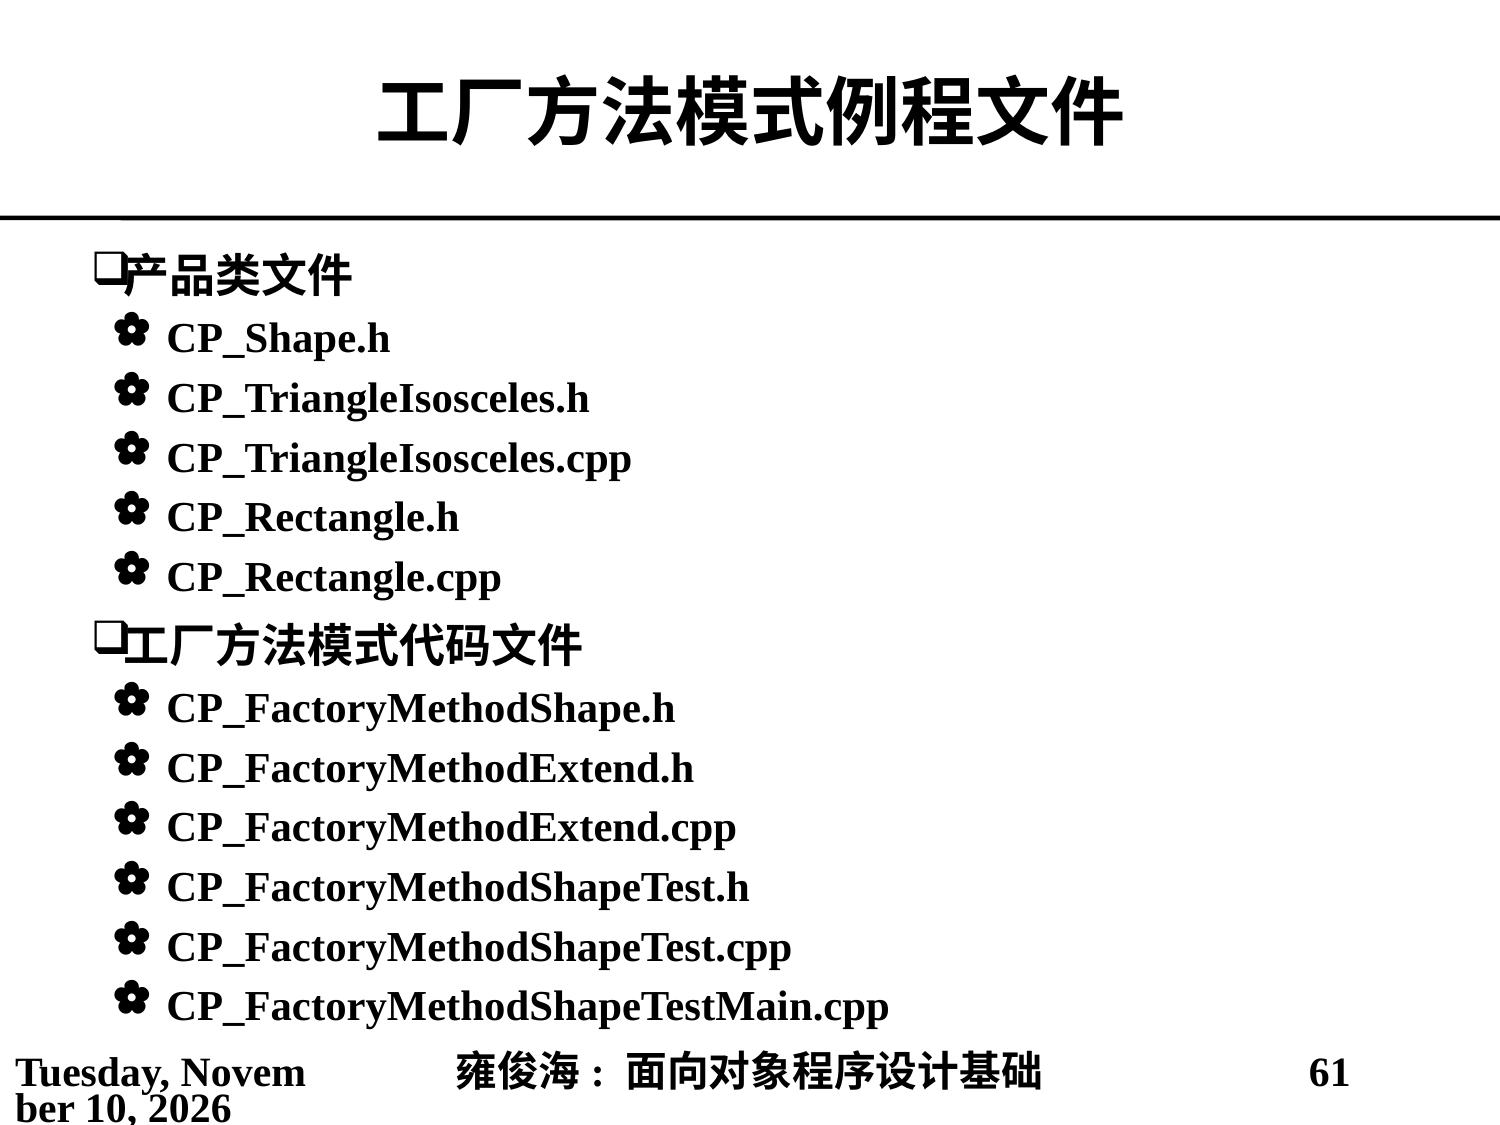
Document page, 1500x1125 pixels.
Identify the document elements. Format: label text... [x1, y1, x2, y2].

slide_number 61 [1161, 1042, 1499, 1103]
footer 雍俊海: 面向对象程序设计基础 [337, 1042, 1161, 1103]
list 产品类文件 CP_Shape.h CP_TriangleIsosceles.h CP_TriangleIsosceles.cpp CP_Rectangle.h CP_Rectangle.cpp 工厂方法模式代码文件 CP_FactoryMethodShape.h CP_FactoryMethodExtend.h CP_FactoryMethodExtend.cpp CP_FactoryMethodShapeTest.h CP_FactoryMethodShapeTest.cpp CP_FactoryMethodShapeTestMain.cpp [75, 239, 1425, 1042]
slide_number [0, 1042, 337, 1103]
title 工厂方法模式例程文件 [0, 0, 1500, 217]
